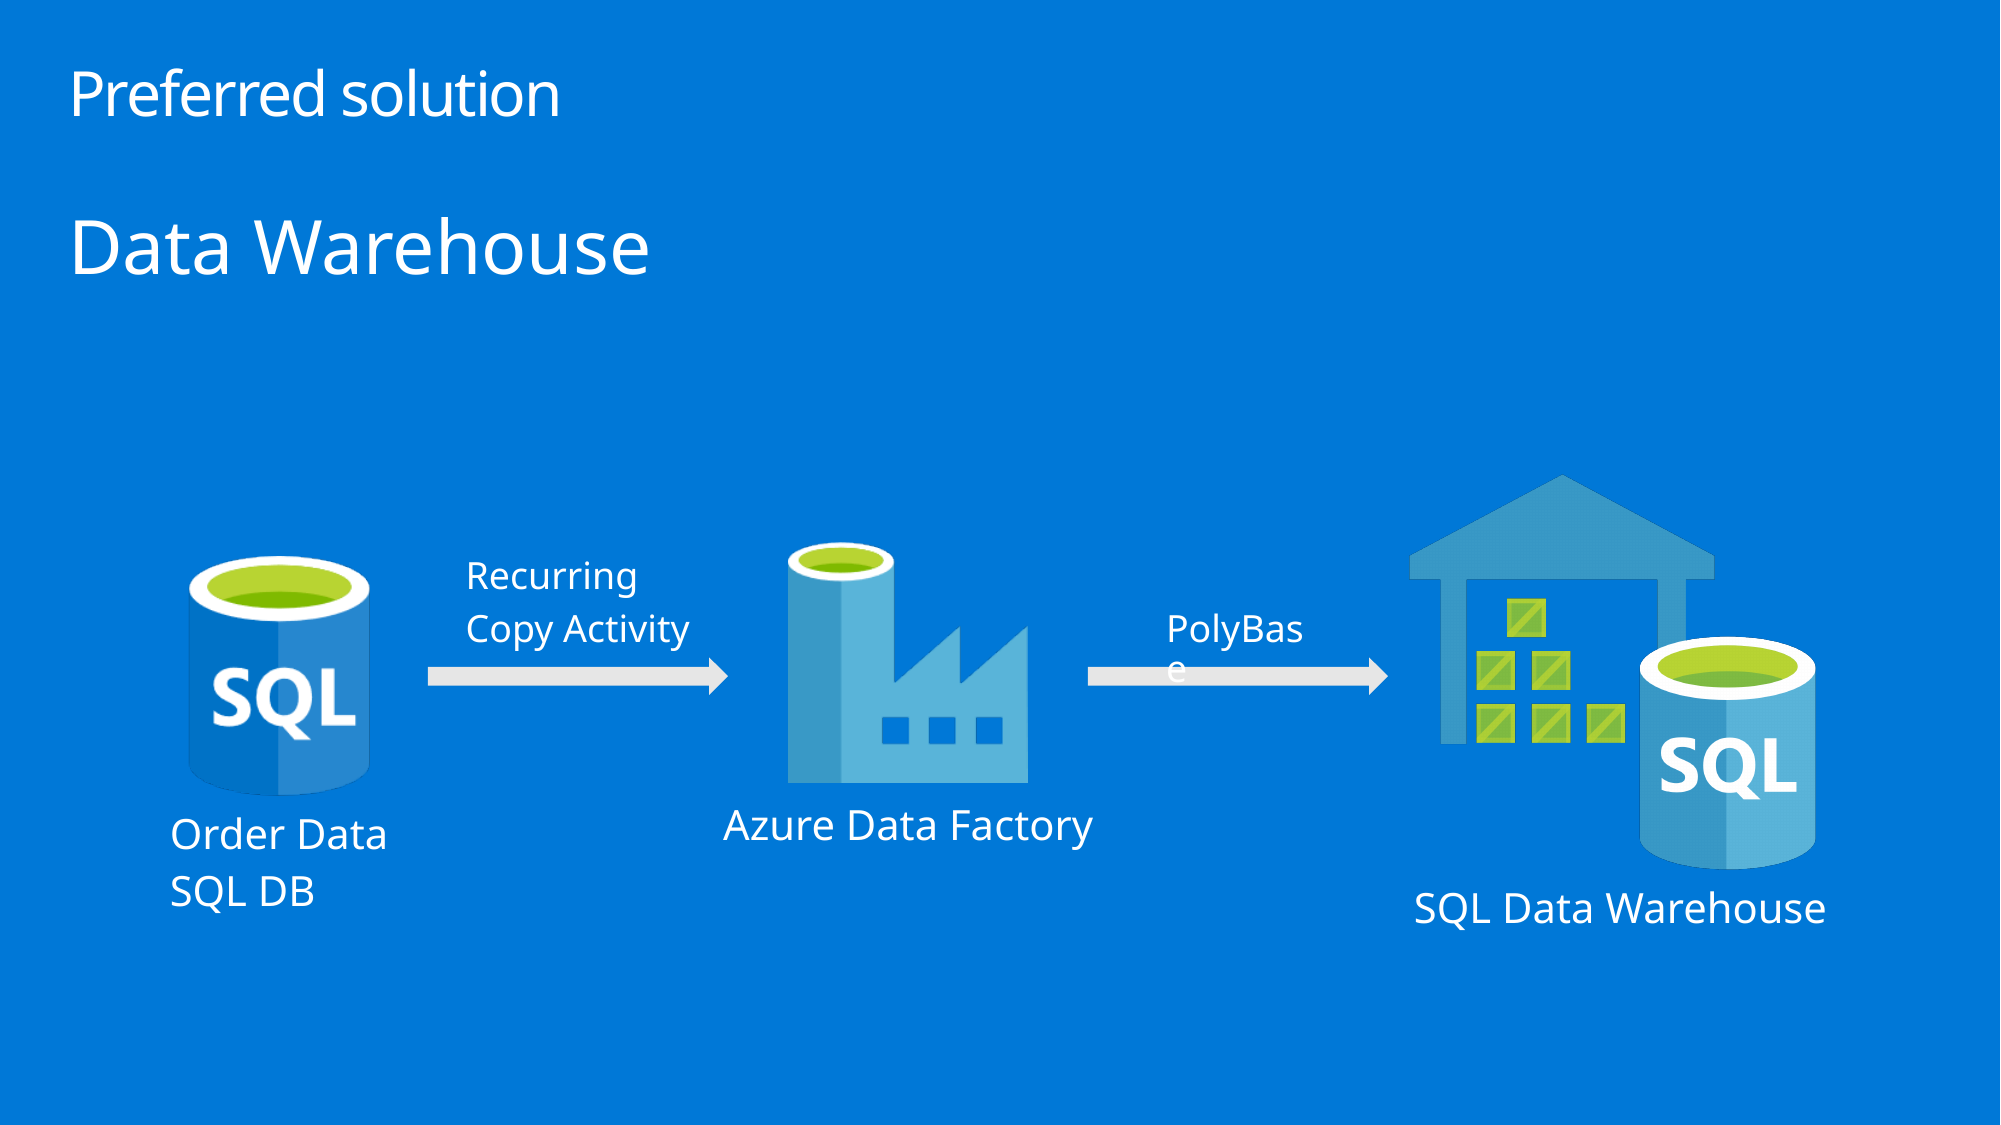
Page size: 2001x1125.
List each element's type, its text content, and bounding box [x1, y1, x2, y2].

title Preferred solution [44, 47, 1957, 196]
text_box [148, 458, 1843, 960]
list Data Warehouse [44, 195, 1621, 343]
